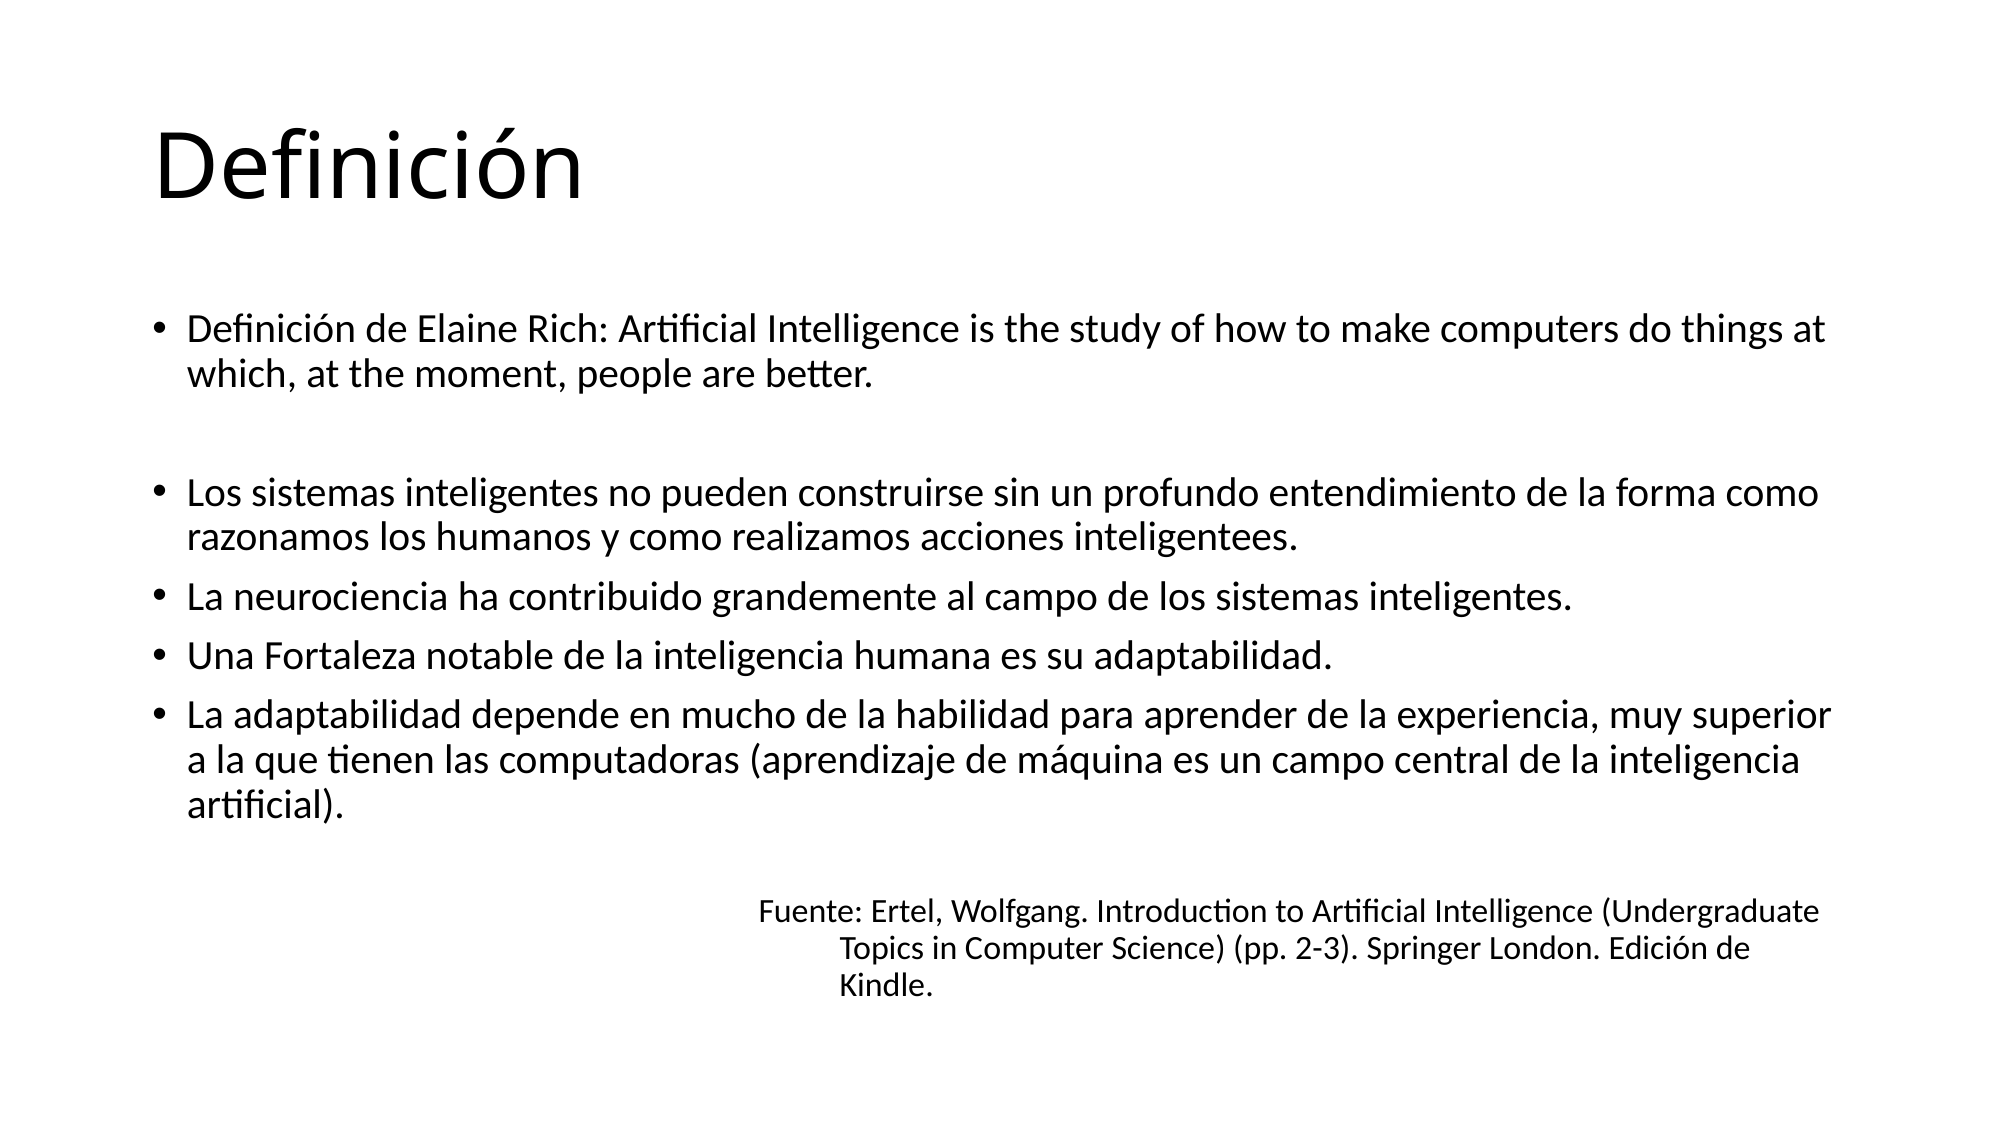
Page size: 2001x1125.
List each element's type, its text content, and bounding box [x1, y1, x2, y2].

title Definición [137, 59, 1863, 278]
list Definición de Elaine Rich: Artificial Intelligence is the study of how to make computers do things at which, at the moment, people are better. Los sistemas inteligentes no pueden construirse sin un profundo entendimiento de la forma como razonamos los humanos y como realizamos acciones inteligentees. La neurociencia ha contribuido grandemente al campo de los sistemas inteligentes. Una Fortaleza notable de la inteligencia humana es su adaptabilidad. La adaptabilidad depende en mucho de la habilidad para aprender de la experiencia, muy superior a la que tienen las computadoras (aprendizaje de máquina es un campo central de la inteligencia artificial). Fuente: Ertel, Wolfgang. Introduction to Artificial Intelligence (Undergraduate Topics in Computer Science) (pp. 2-3). Springer London. Edición de Kindle. [137, 299, 1863, 1014]
